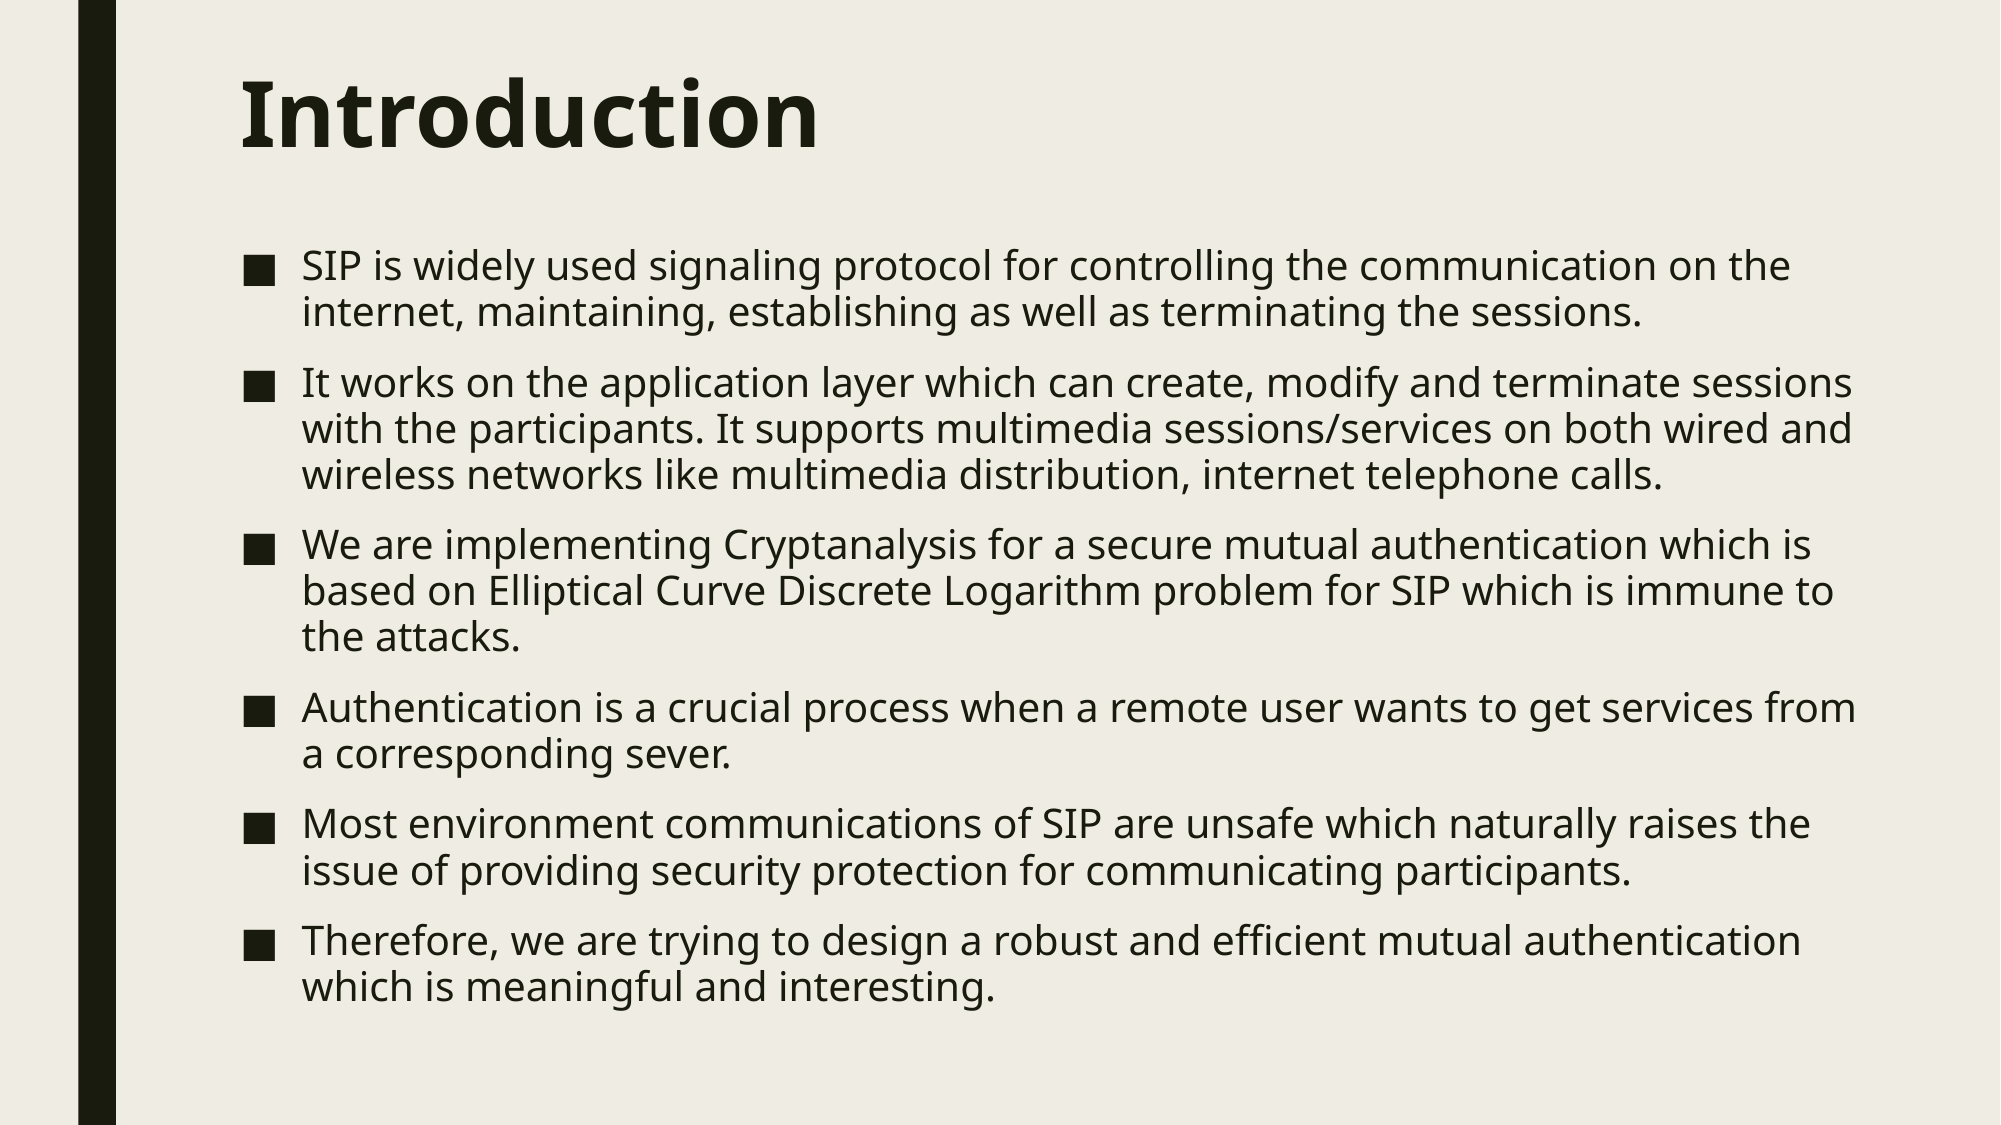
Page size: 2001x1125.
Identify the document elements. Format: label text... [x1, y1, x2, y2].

list SIP is widely used signaling protocol for controlling the communication on the internet, maintaining, establishing as well as terminating the sessions. It works on the application layer which can create, modify and terminate sessions with the participants. It supports multimedia sessions/services on both wired and wireless networks like multimedia distribution, internet telephone calls. We are implementing Cryptanalysis for a secure mutual authentication which is based on Elliptical Curve Discrete Logarithm problem for SIP which is immune to the attacks. Authentication is a crucial process when a remote user wants to get services from a corresponding sever. Most environment communications of SIP are unsafe which naturally raises the issue of providing security protection for communicating participants. Therefore, we are trying to design a robust and efficient mutual authentication which is meaningful and interesting. [225, 236, 1894, 1062]
title Introduction [225, 61, 1800, 236]
